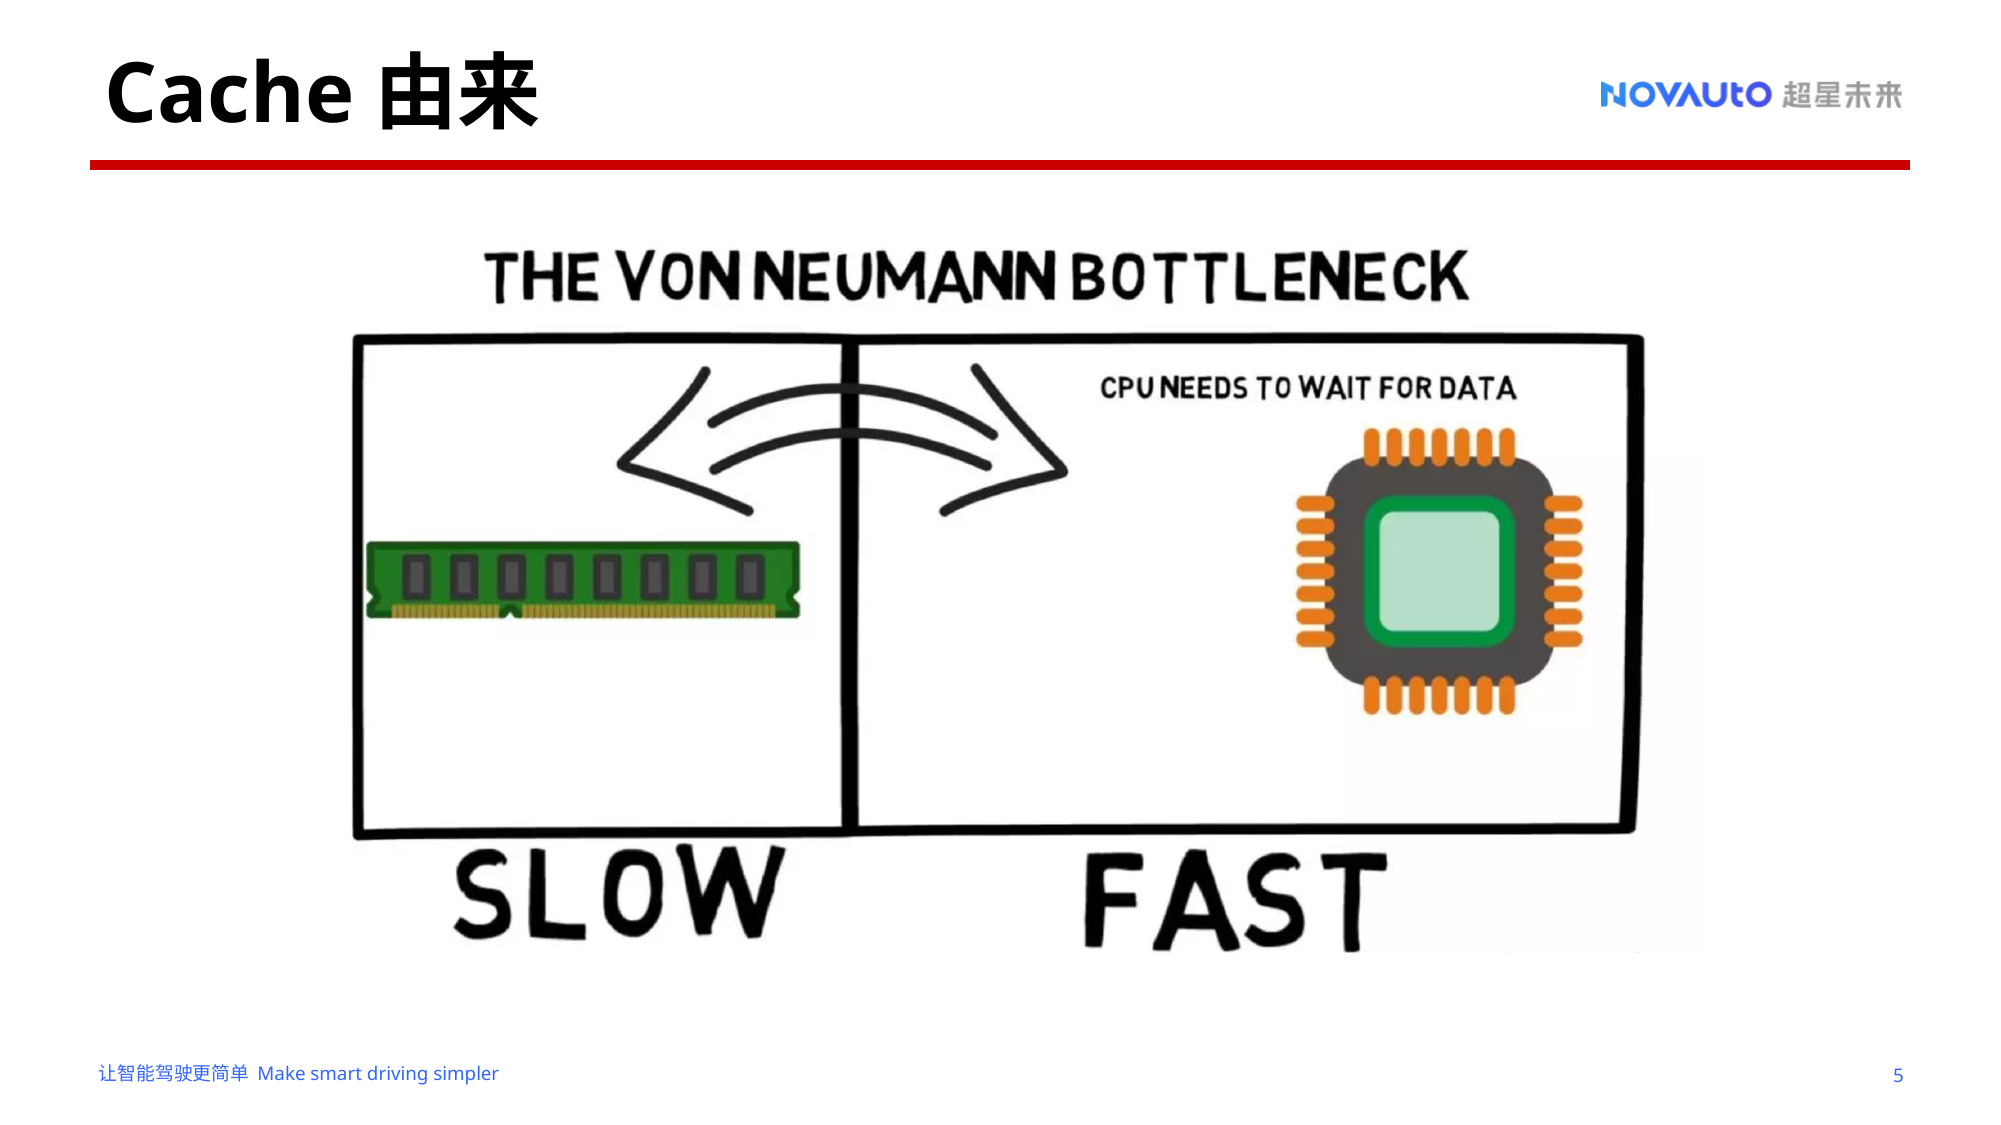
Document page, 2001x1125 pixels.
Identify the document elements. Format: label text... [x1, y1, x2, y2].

picture [1601, 81, 1902, 108]
picture [296, 199, 1704, 953]
title Cache由来 [89, 166, 772, 176]
title Cache由来 [89, 42, 772, 160]
